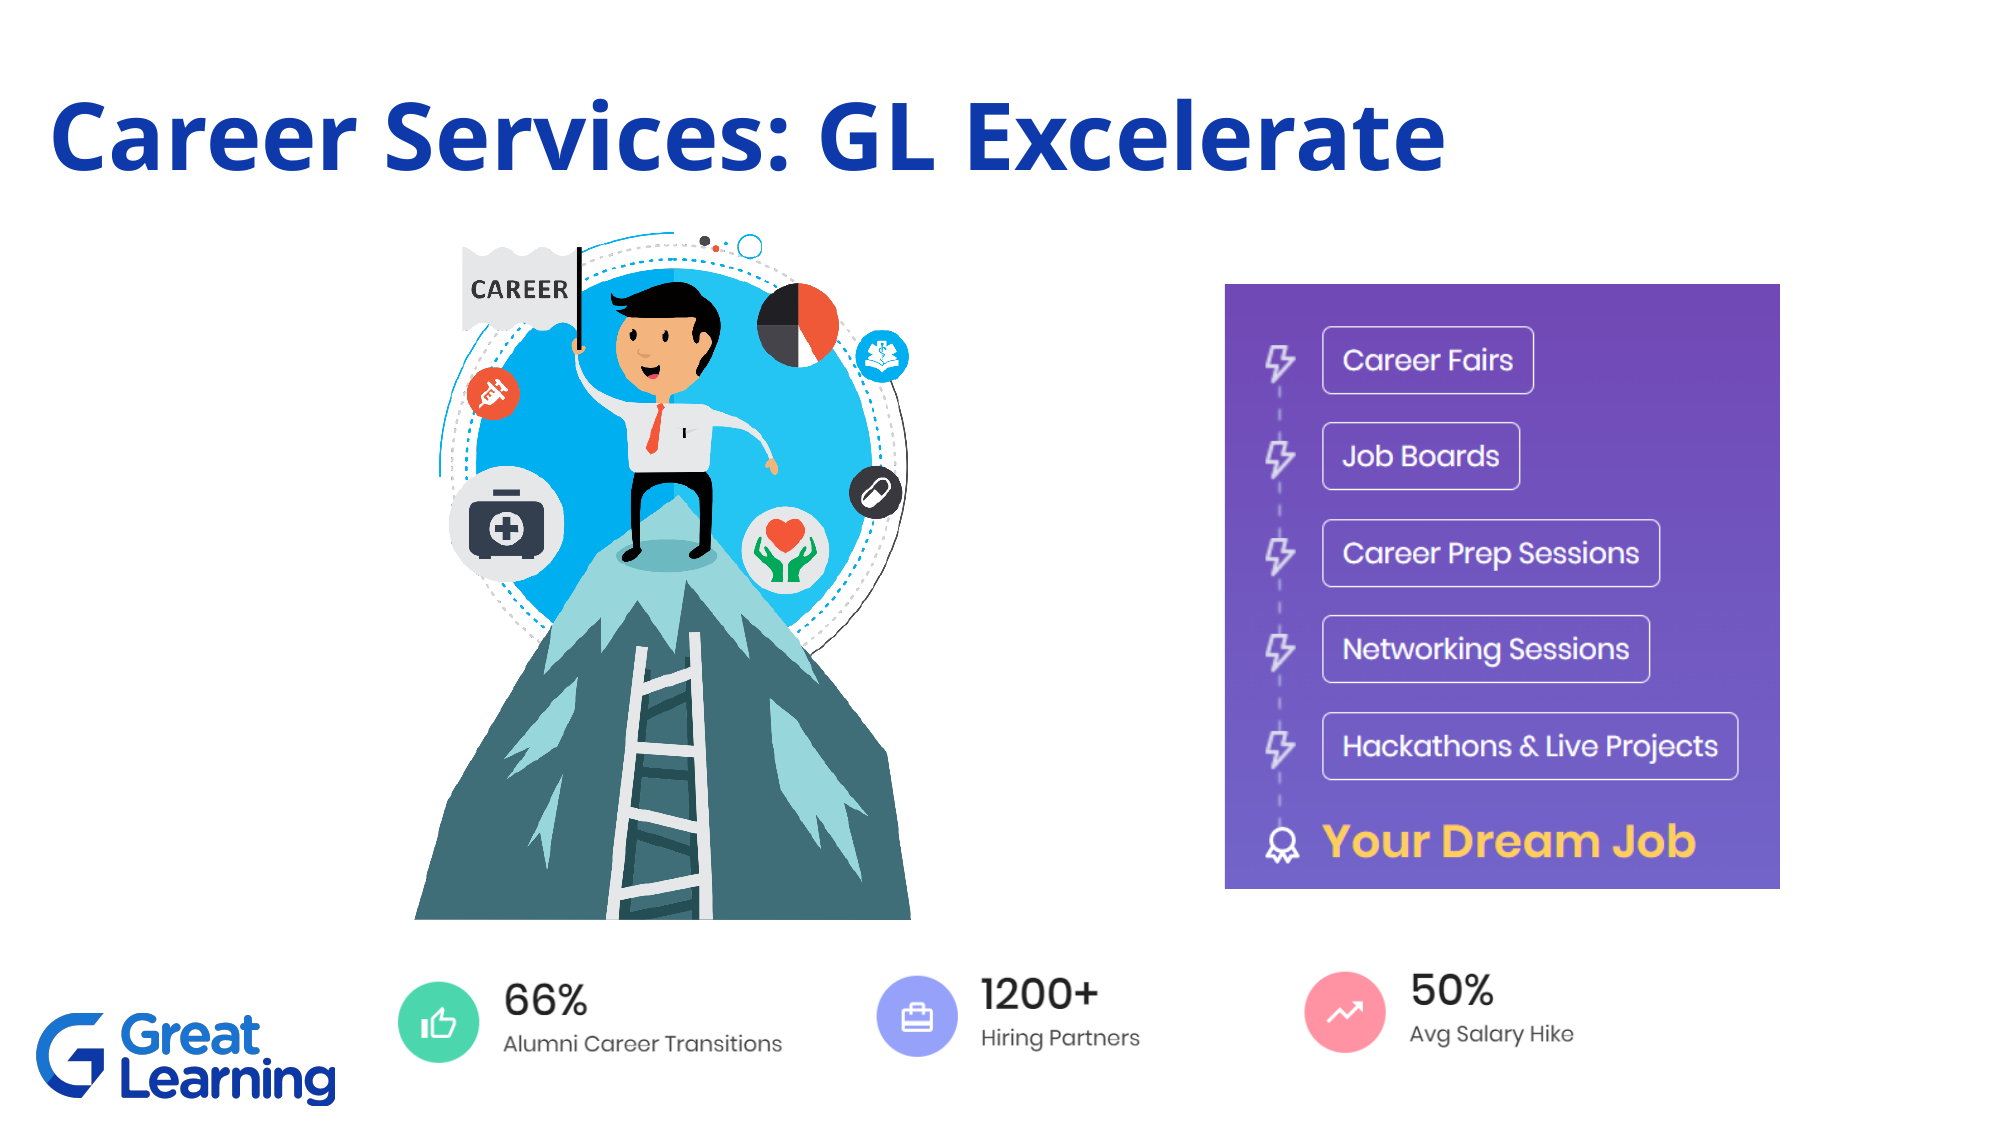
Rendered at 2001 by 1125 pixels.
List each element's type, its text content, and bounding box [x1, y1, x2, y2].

picture [1224, 283, 1781, 889]
picture [414, 231, 911, 920]
picture [378, 954, 809, 1084]
picture [1277, 939, 1622, 1084]
text_box Career Services: GL Excelerate [33, 68, 1648, 197]
picture [36, 1013, 335, 1106]
picture [846, 939, 1192, 1084]
